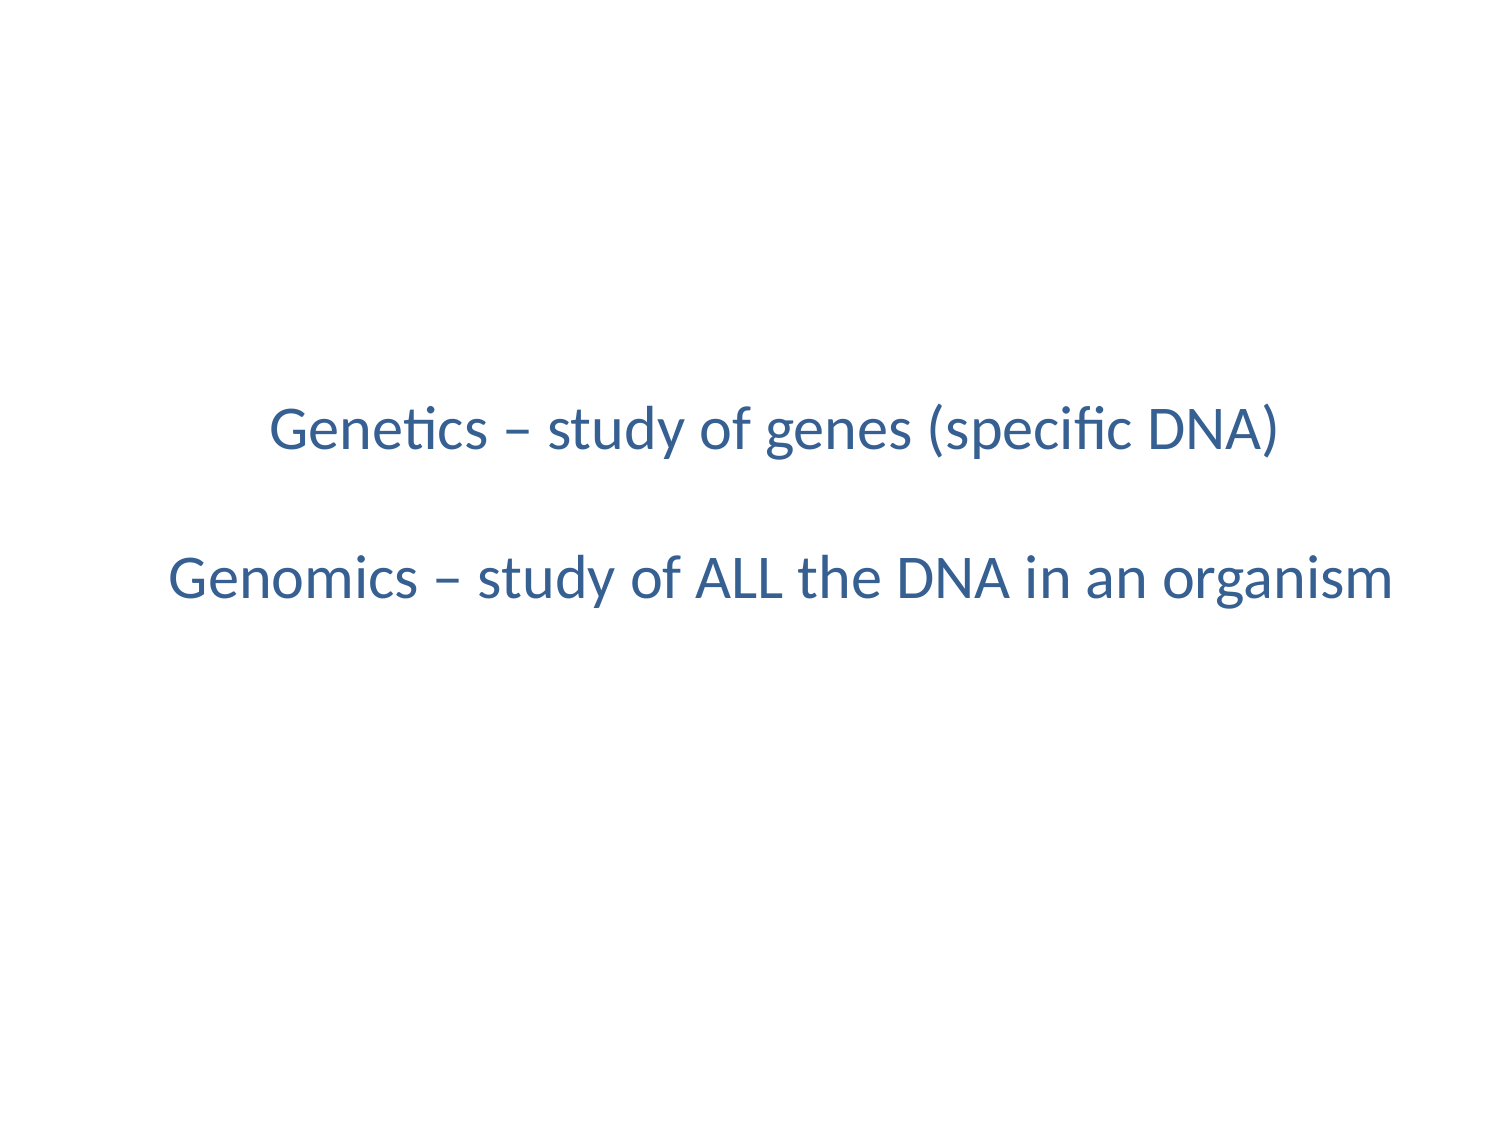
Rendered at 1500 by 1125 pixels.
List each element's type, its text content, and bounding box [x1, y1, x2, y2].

title Genetics – study of genes (specific DNA) Genomics – study of ALL the DNA in an organism [0, 378, 1500, 620]
